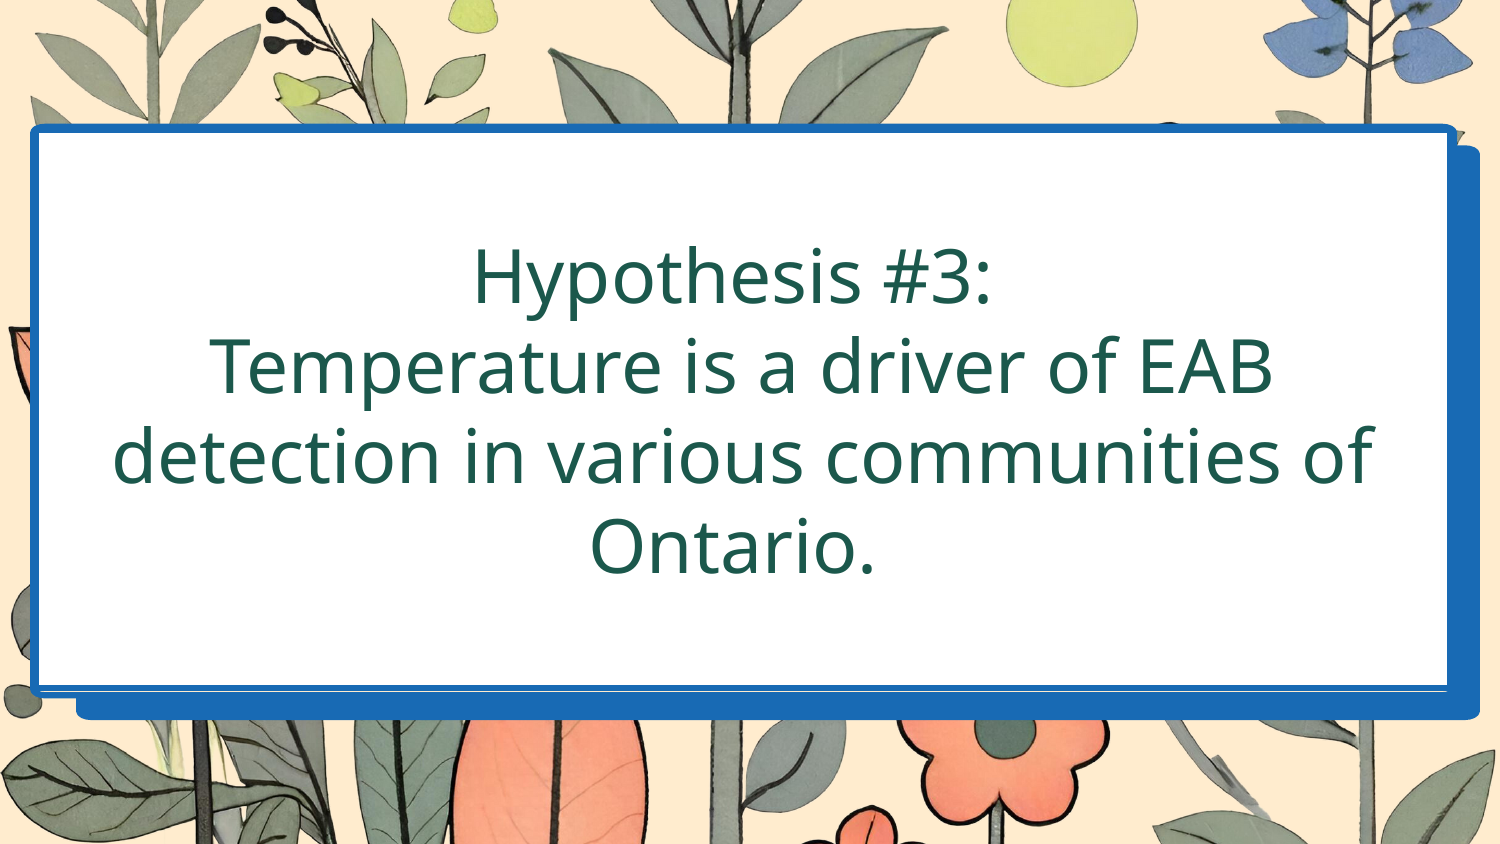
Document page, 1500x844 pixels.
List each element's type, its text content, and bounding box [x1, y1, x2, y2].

picture [0, 0, 1500, 844]
text_box Hypothesis #3: Temperature is a driver of EAB detection in various communities of Ontario. [35, 129, 1450, 689]
